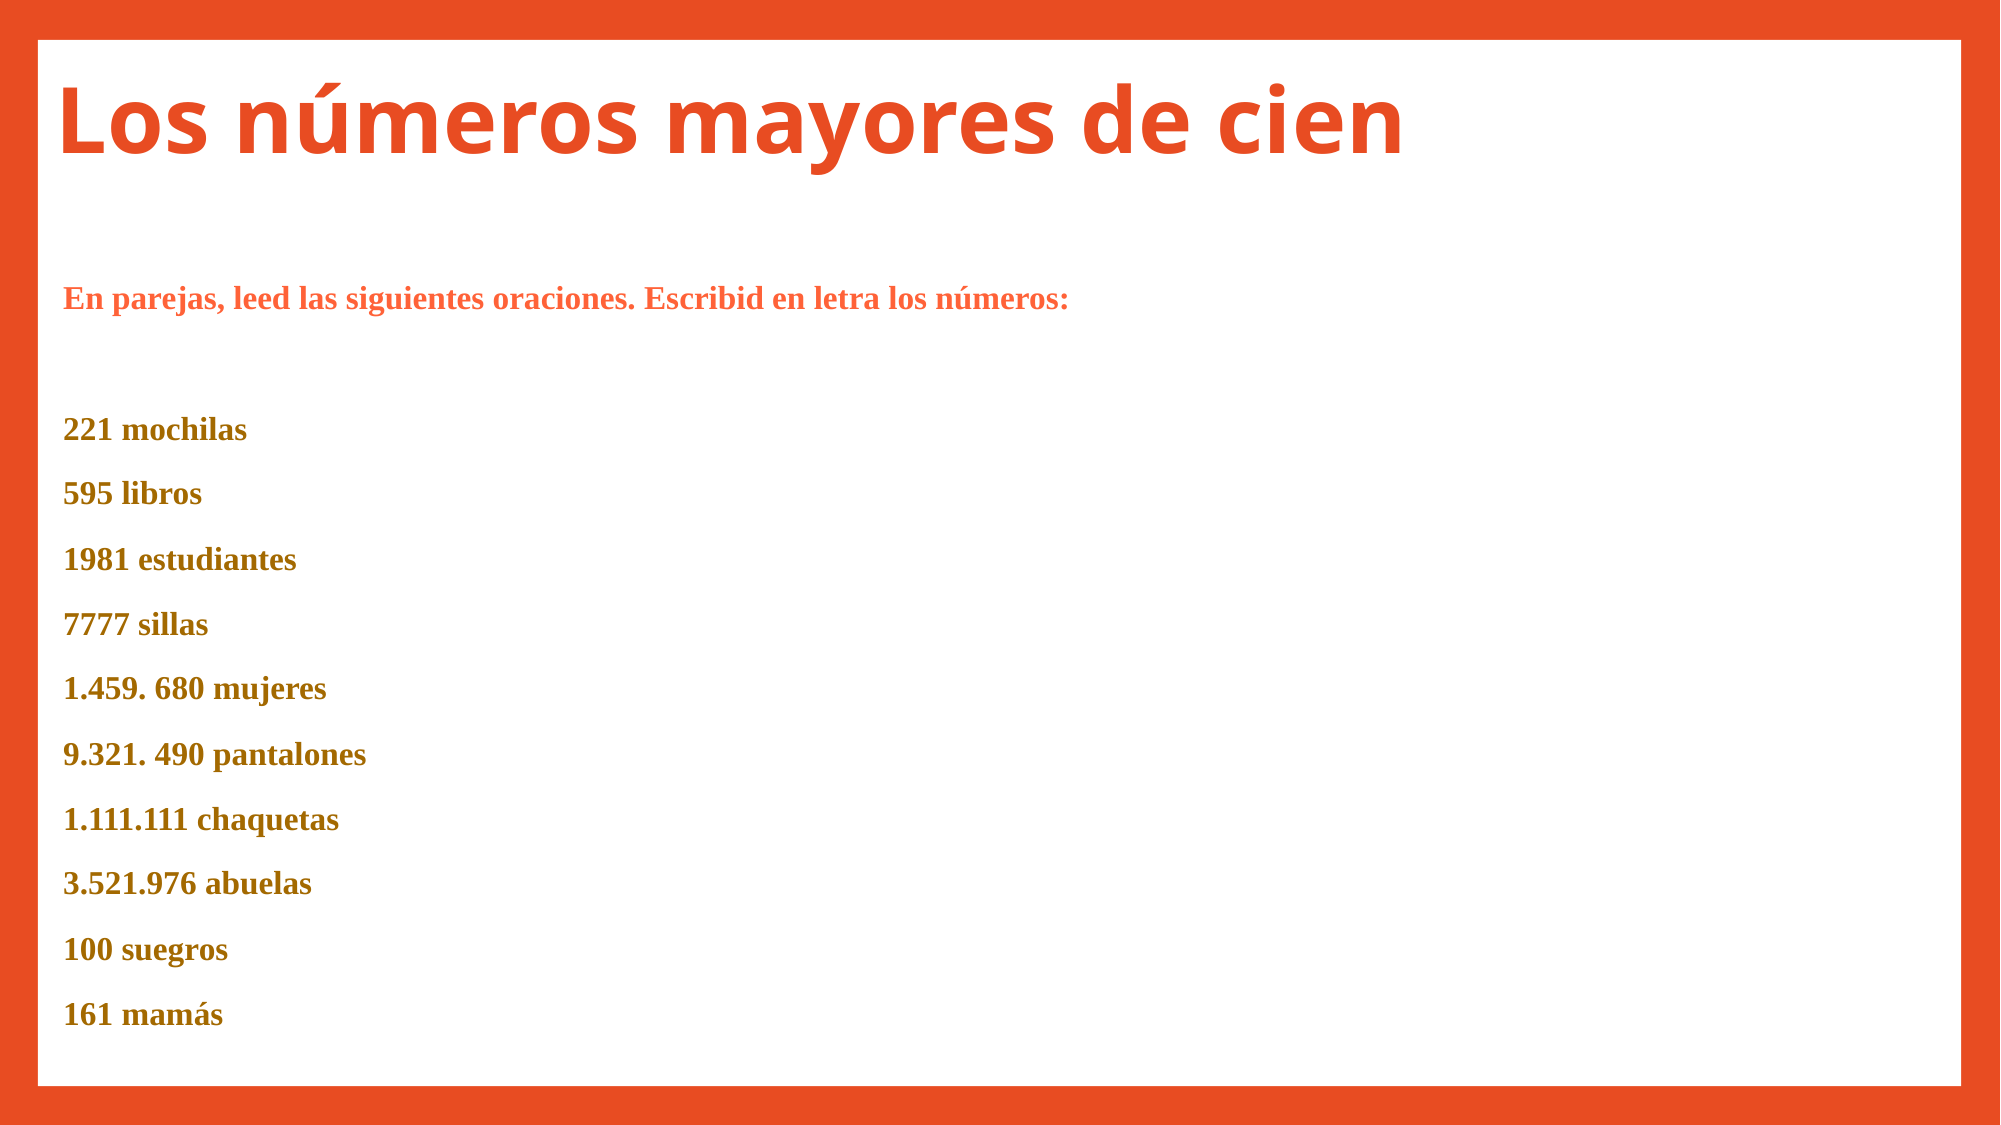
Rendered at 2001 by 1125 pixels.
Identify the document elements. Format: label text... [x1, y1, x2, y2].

list En parejas, leed las siguientes oraciones. Escribid en letra los números: 221 mochilas 595 libros 1981 estudiantes 7777 sillas 1.459. 680 mujeres 9.321. 490 pantalones 1.111.111 chaquetas 3.521.976 abuelas 100 suegros 161 mamás [40, 204, 1956, 1075]
title Los números mayores de cien [40, 56, 1956, 191]
